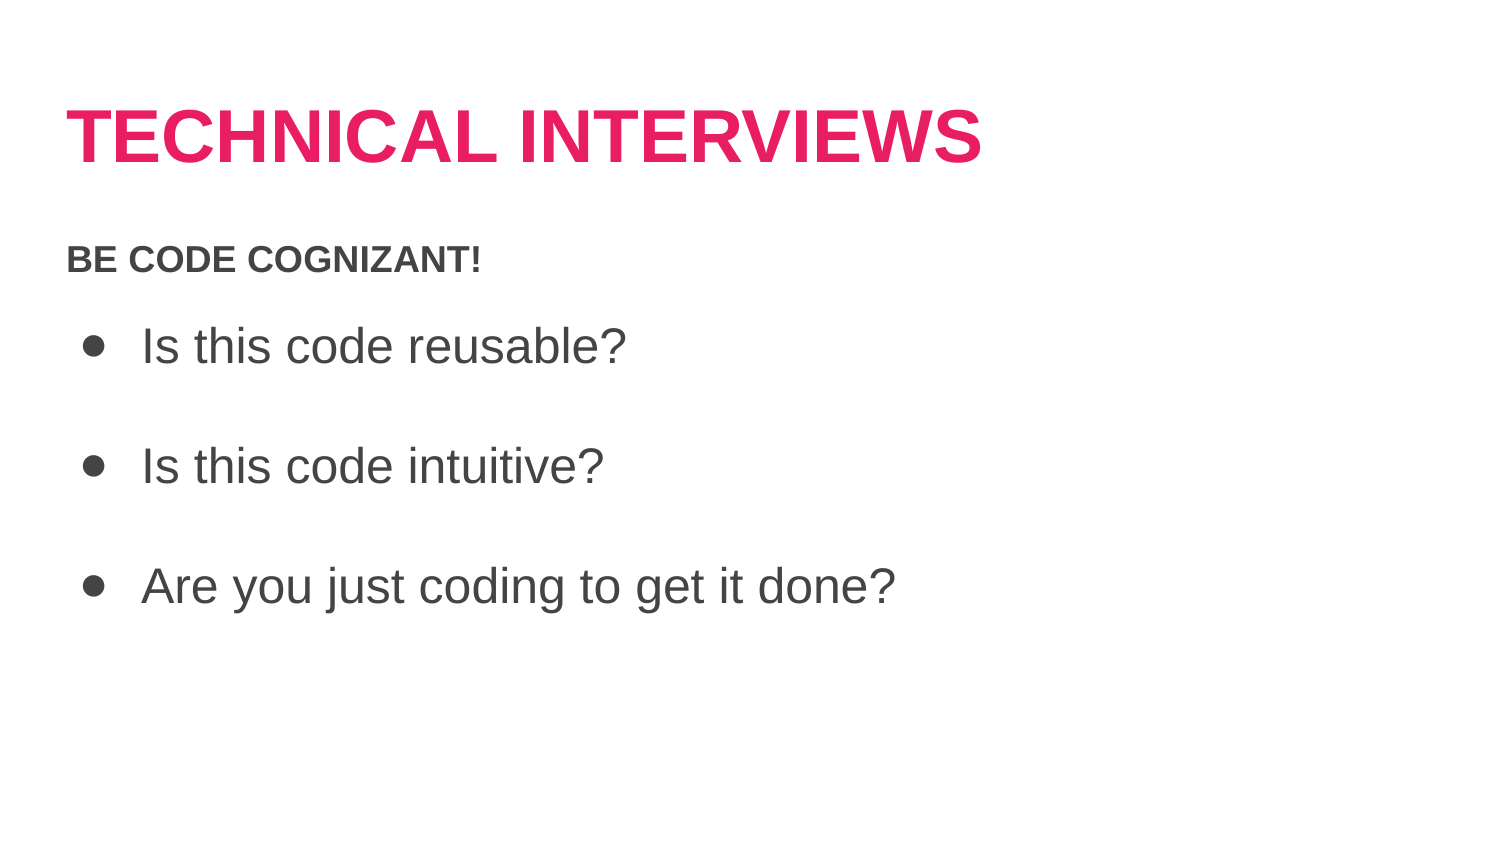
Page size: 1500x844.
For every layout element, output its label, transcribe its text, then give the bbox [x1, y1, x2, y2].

title TECHNICAL INTERVIEWS [51, 72, 1449, 167]
text_box BE CODE COGNIZANT! Is this code reusable? Is this code intuitive? Are you just coding to get it done? [51, 197, 1372, 794]
